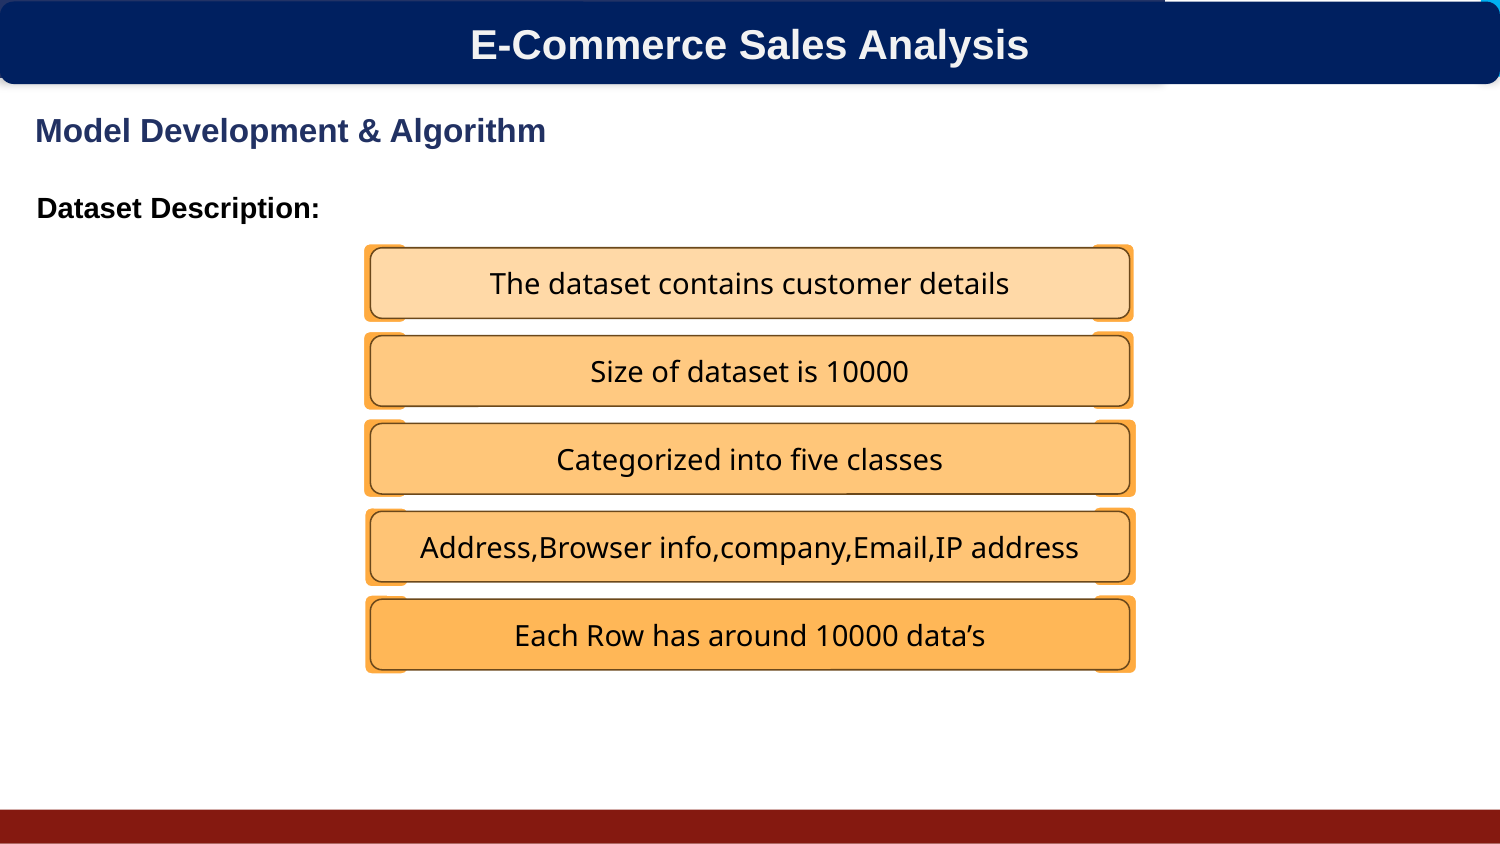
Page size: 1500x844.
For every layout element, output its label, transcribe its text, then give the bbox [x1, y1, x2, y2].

text_box Categorized into five classes [370, 423, 1130, 495]
text_box E-Commerce Sales Analysis [0, 1, 1500, 85]
text_box [361, 417, 408, 499]
text_box [1092, 505, 1138, 588]
text_box [1090, 242, 1136, 324]
text_box Each Row has around 10000 data’s [370, 599, 1130, 670]
text_box [1092, 417, 1138, 500]
text_box The dataset contains customer details [370, 247, 1130, 319]
text_box Address,Browser info,company,Email,IP address [370, 511, 1130, 582]
text_box Size of dataset is 10000 [370, 335, 1130, 407]
text_box [1090, 329, 1136, 412]
text_box [361, 242, 408, 324]
text_box [363, 593, 409, 676]
text_box [363, 506, 410, 589]
text_box Dataset Description: [21, 174, 742, 239]
text_box [361, 330, 408, 412]
text_box [1092, 593, 1138, 676]
text_box Model Development & Algorithm [20, 93, 750, 165]
